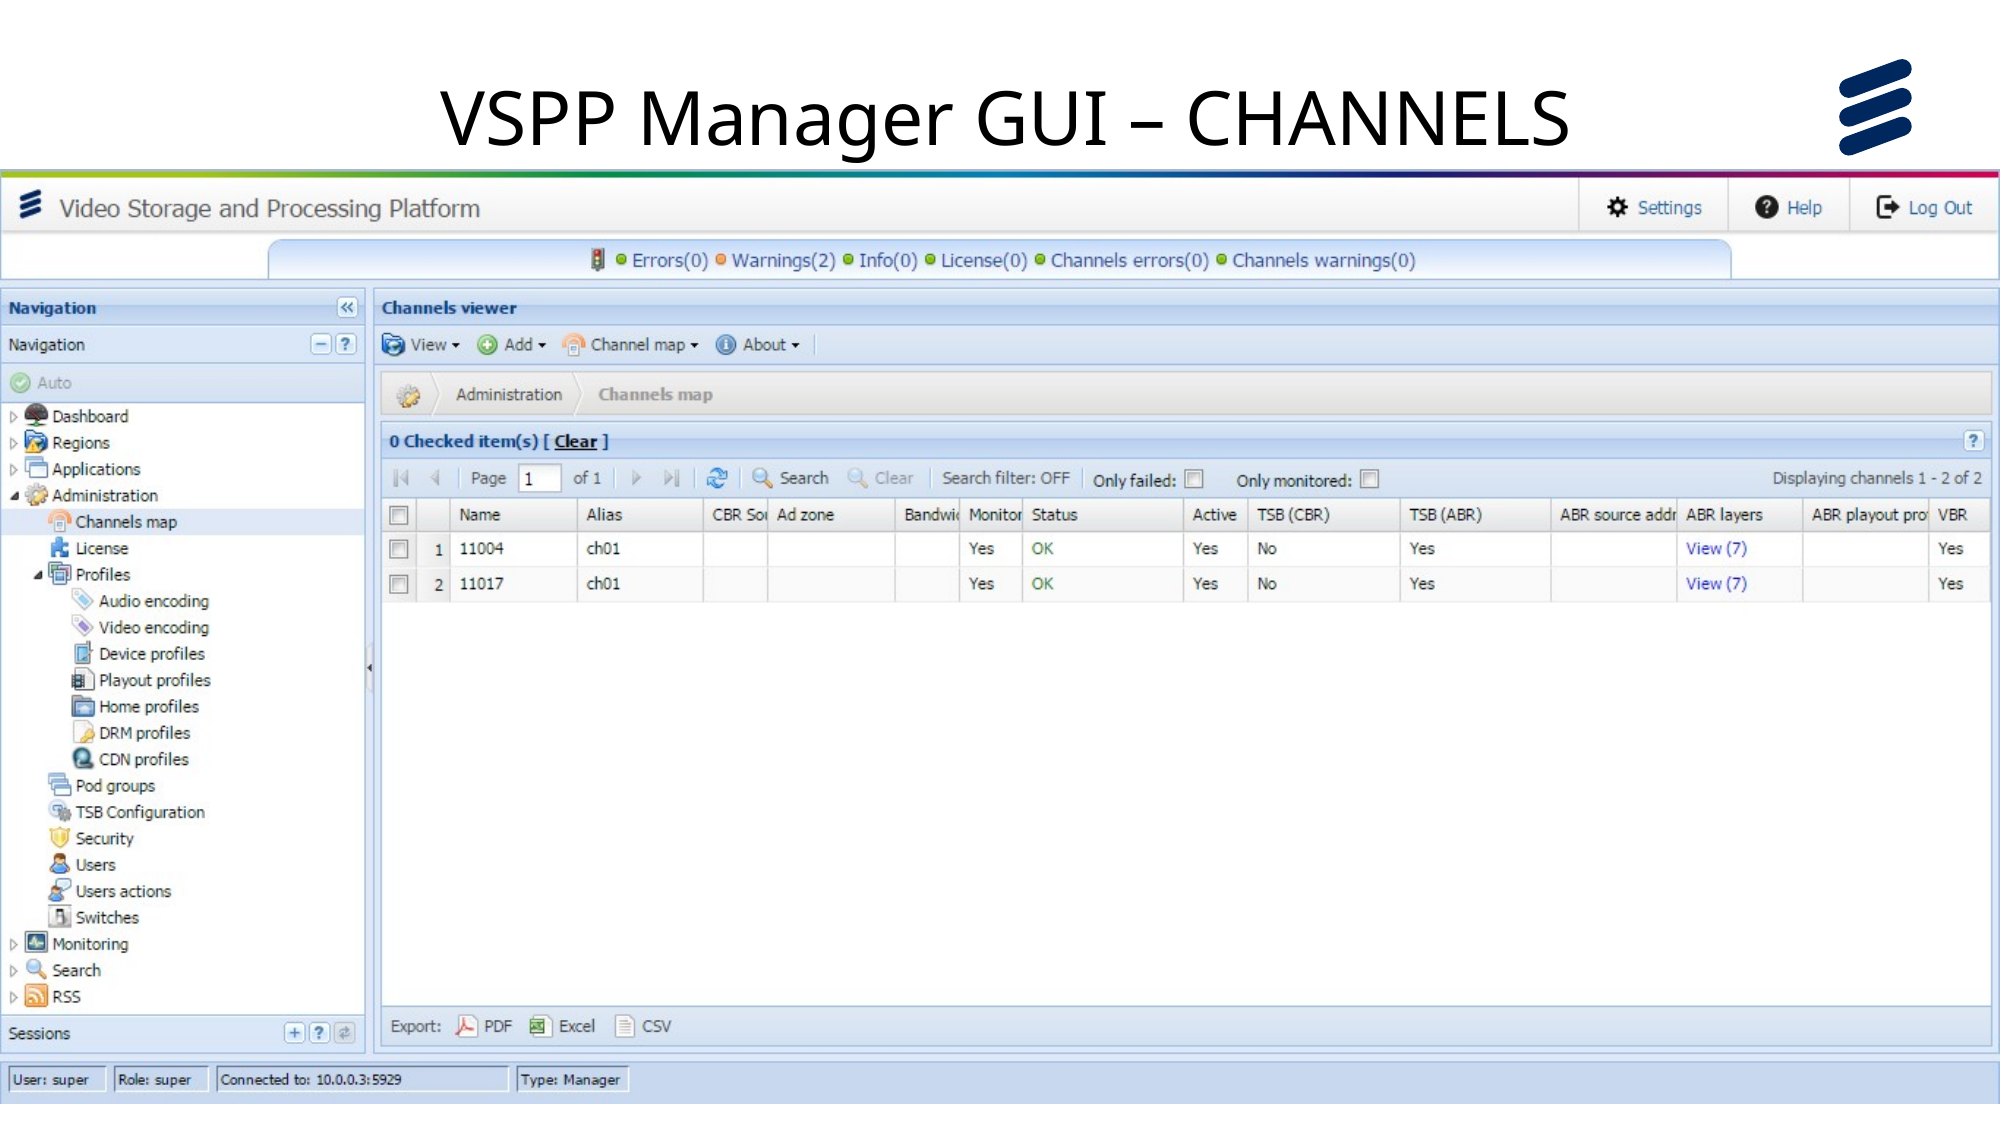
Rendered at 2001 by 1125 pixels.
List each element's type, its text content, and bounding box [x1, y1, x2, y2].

text_box VSPP Manager GUI – CHANNELS [116, 63, 1917, 165]
picture [0, 168, 2000, 1104]
